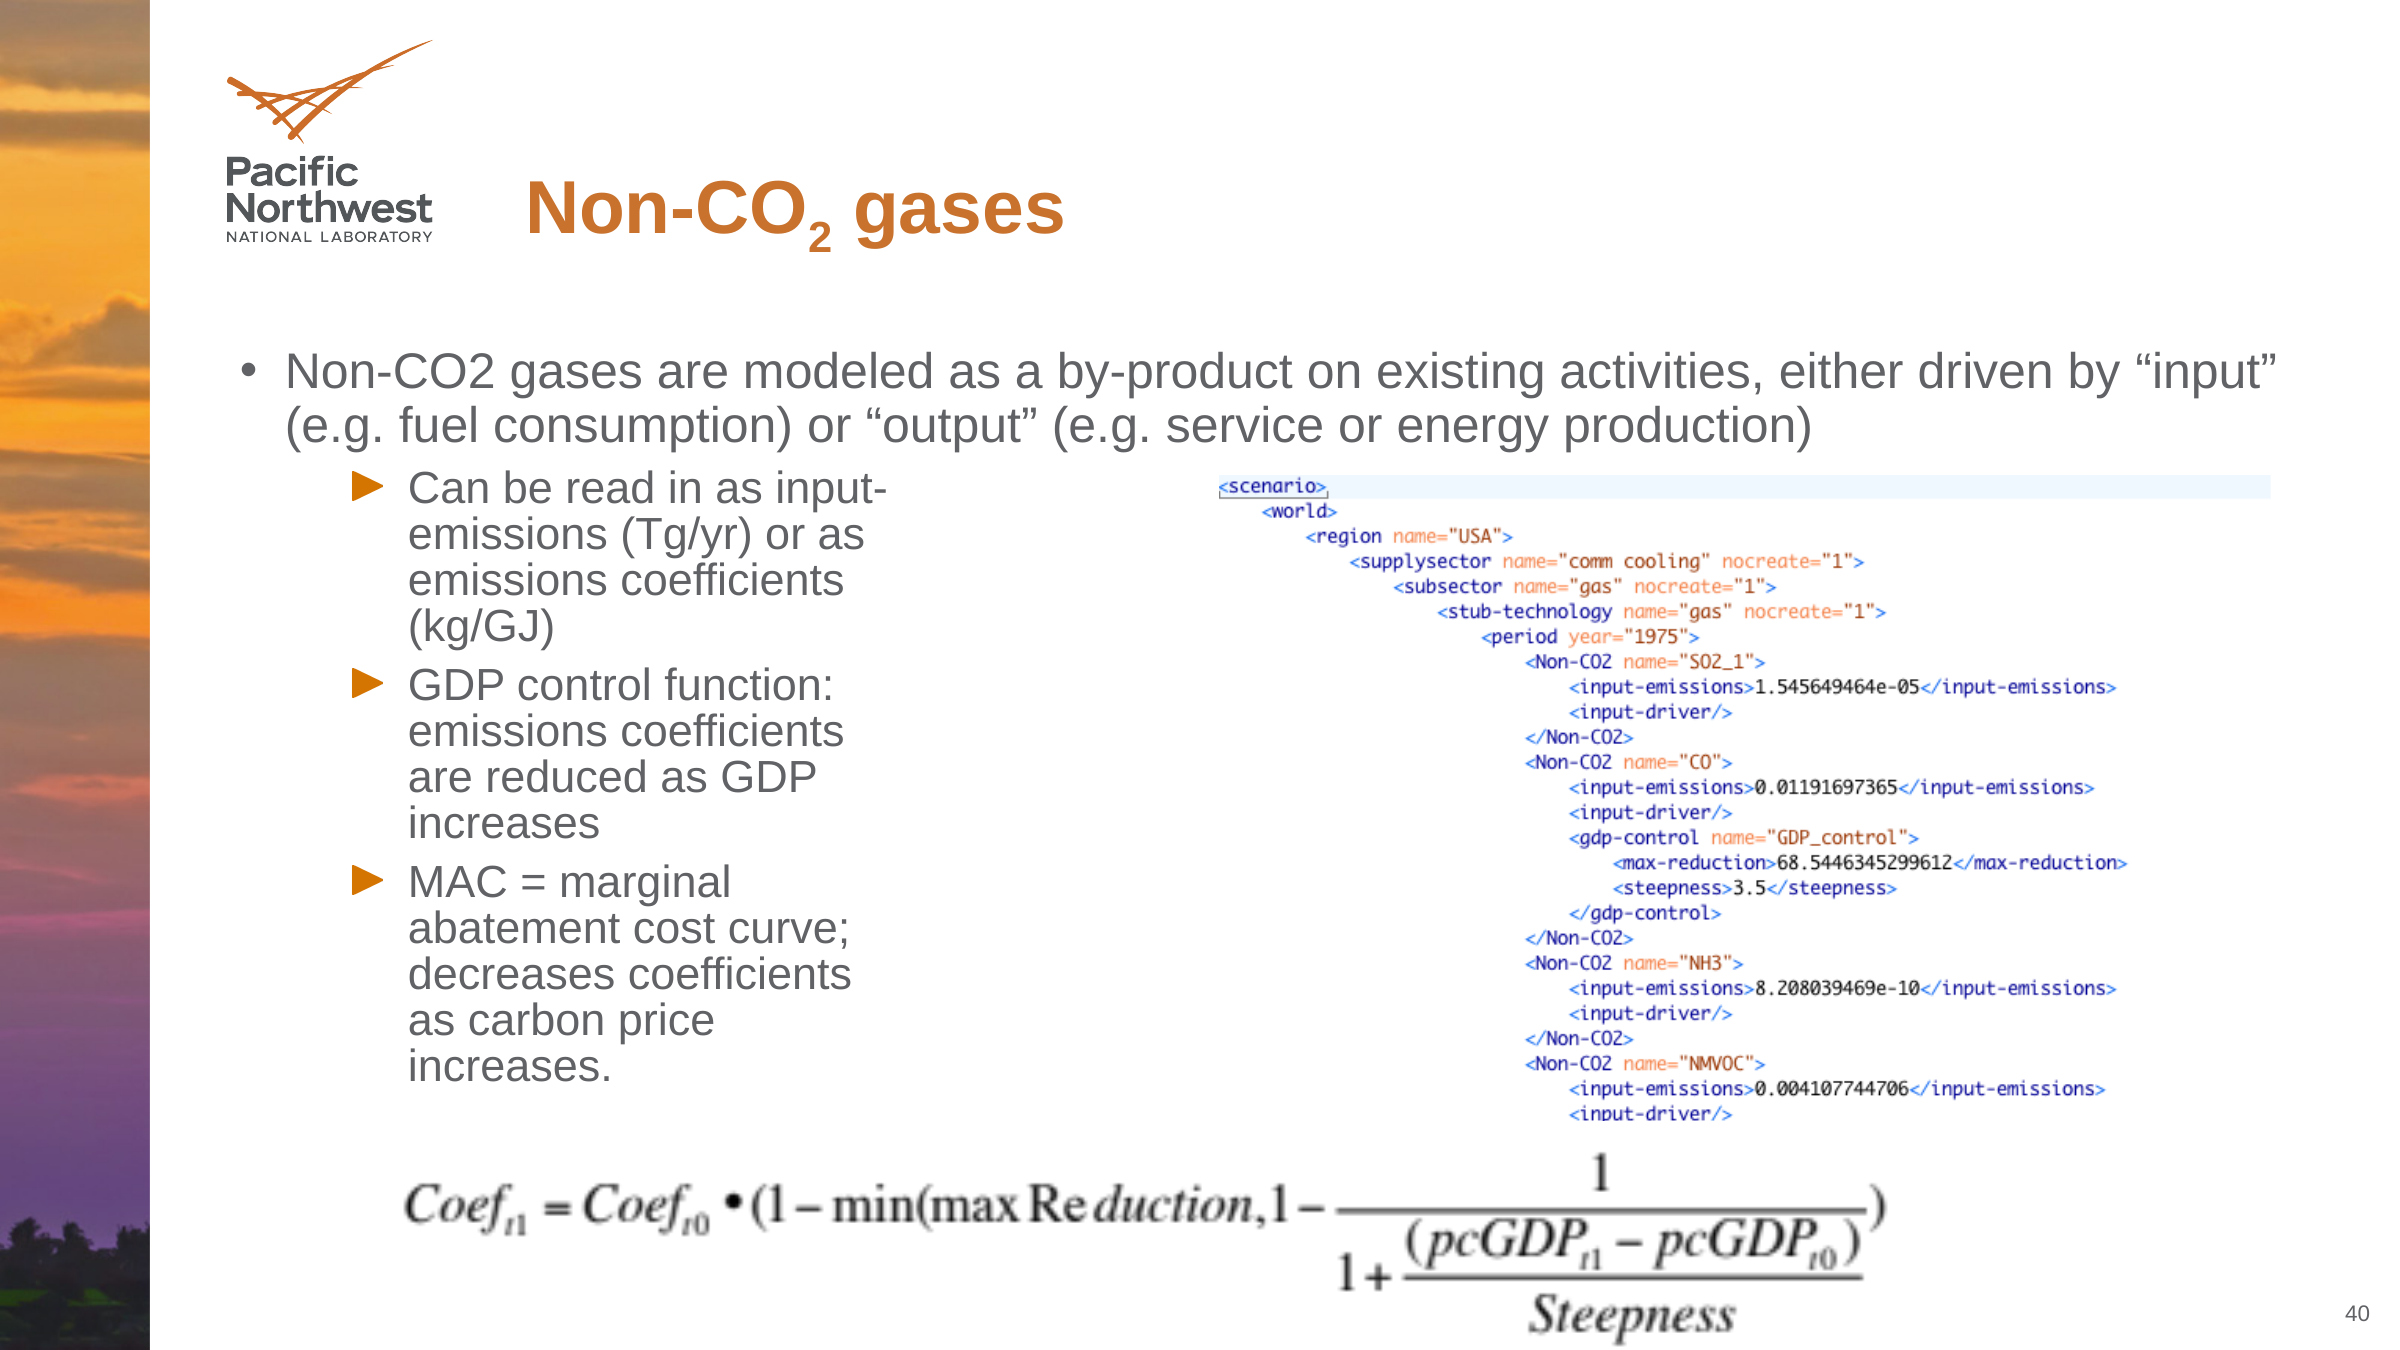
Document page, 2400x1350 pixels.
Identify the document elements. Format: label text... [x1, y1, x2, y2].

text_box Can be read in as input-emissions (Tg/yr) or as emissions coefficients (kg/GJ) GDP control function: emissions coefficients are reduced as GDP increases MAC = marginal abatement cost curve; decreases coefficients as carbon price increases. [351, 467, 895, 1138]
picture [351, 864, 384, 896]
picture [225, 38, 435, 244]
title Non-CO2 gases [525, 44, 2325, 260]
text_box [399, 1137, 1892, 1350]
picture [351, 470, 384, 502]
picture [351, 667, 384, 699]
slide_number 40 [2295, 1275, 2370, 1350]
list Non-CO2 gases are modeled as a by-product on existing activities, either driven by “input” (e.g. fuel consumption) or “output” (e.g. service or energy production) [225, 337, 2325, 1238]
picture [1219, 475, 2271, 1121]
picture [0, 0, 149, 1350]
